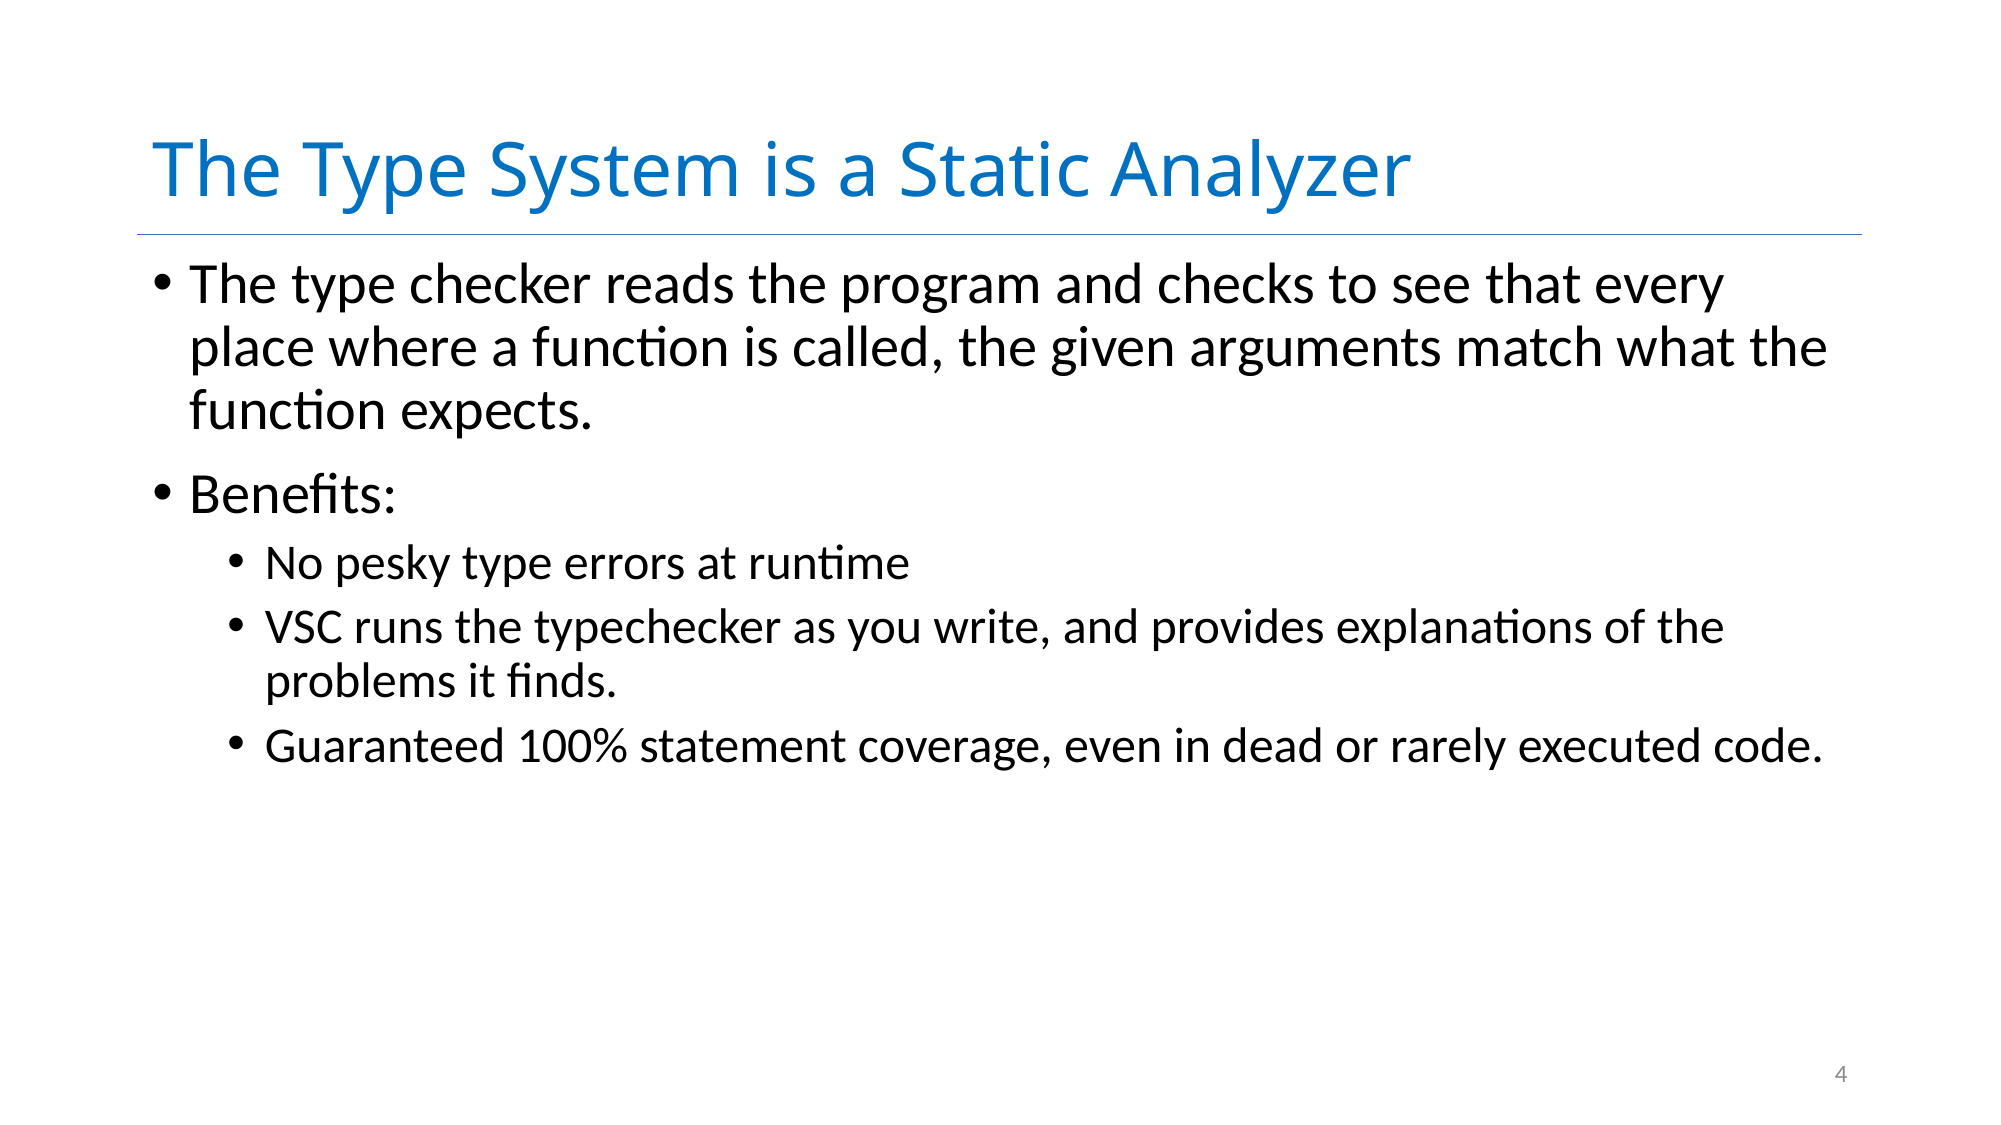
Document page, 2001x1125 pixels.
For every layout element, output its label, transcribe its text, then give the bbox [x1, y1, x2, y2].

slide_number 4 [1412, 1042, 1863, 1103]
list The type checker reads the program and checks to see that every place where a function is called, the given arguments match what the function expects. Benefits: No pesky type errors at runtime VSC runs the typechecker as you write, and provides explanations of the problems it finds. Guaranteed 100% statement coverage, even in dead or rarely executed code. [137, 246, 1863, 960]
title The Type System is a Static Analyzer [137, 3, 1863, 221]
